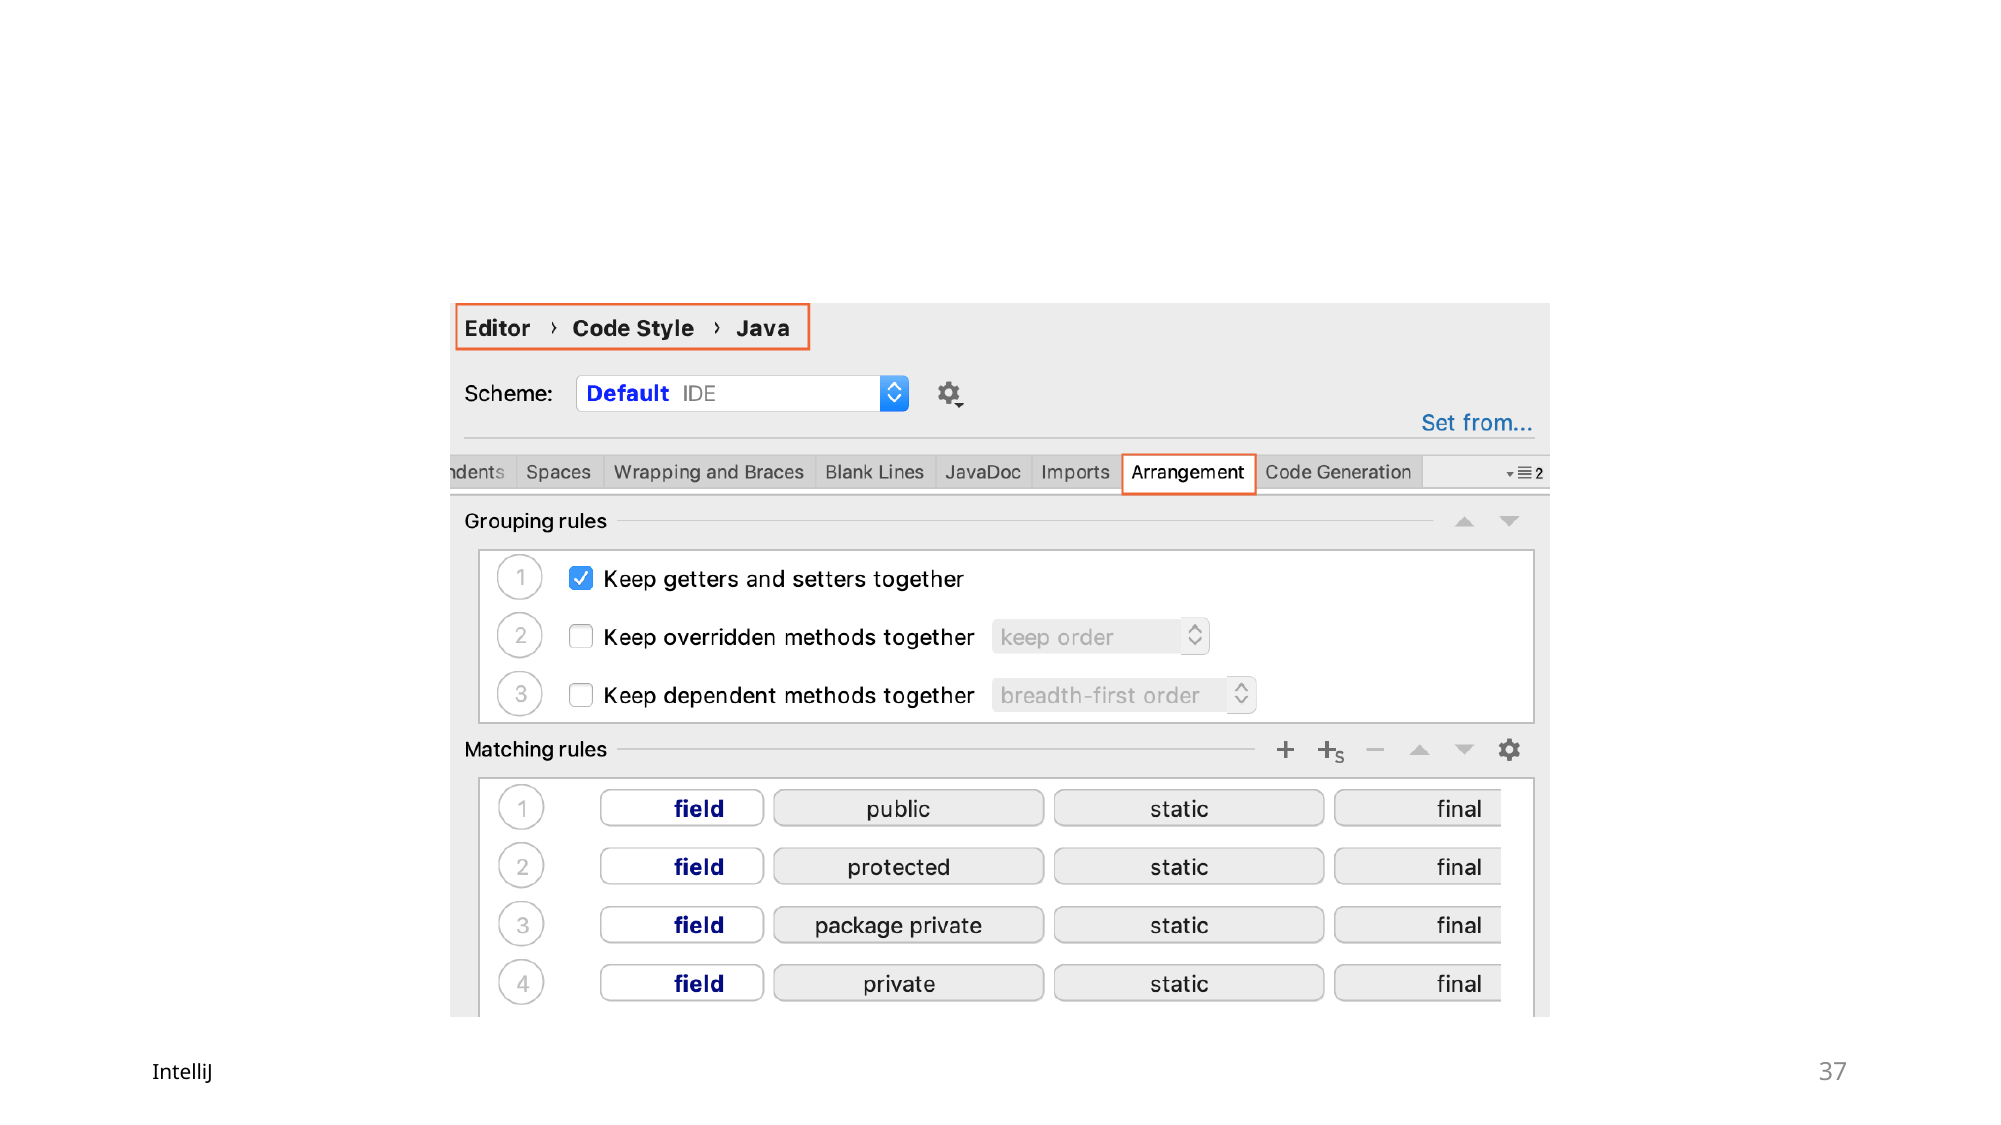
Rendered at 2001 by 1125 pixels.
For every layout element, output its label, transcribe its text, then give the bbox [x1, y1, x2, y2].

picture [450, 303, 1550, 1017]
slide_number 37 [1412, 1042, 1863, 1103]
list IntelliJ [137, 1042, 1393, 1103]
